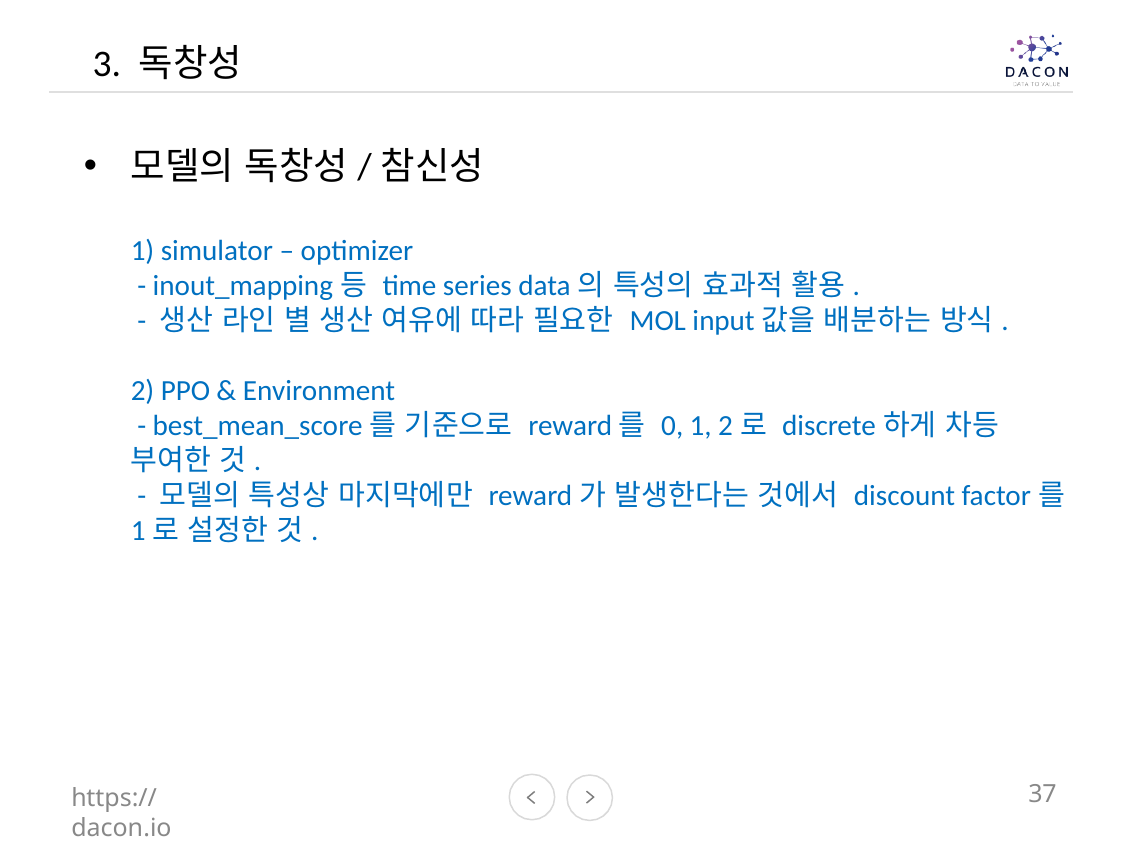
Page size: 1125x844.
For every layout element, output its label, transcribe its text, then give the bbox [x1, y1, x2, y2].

slide_number 37 [1024, 785, 1058, 810]
text_box https://dacon.io [69, 778, 248, 841]
picture [1004, 27, 1069, 93]
text_box 모델의 독창성/참신성 1) simulator – optimizer - inout_mapping등 time series data의 특성의 효과적 활용. - 생산 라인 별 생산 여유에 따라 필요한 MOL input값을 배분하는 방식. 2) PPO & Environment - best_mean_score를 기준으로 reward를 0, 1, 2로 discrete하게 차등 부여한 것. - 모델의 특성상 마지막에만 reward가 발생한다는 것에서 discount factor를 1로 설정한 것. [69, 134, 1100, 554]
text_box 3. 독창성 [77, 32, 513, 92]
